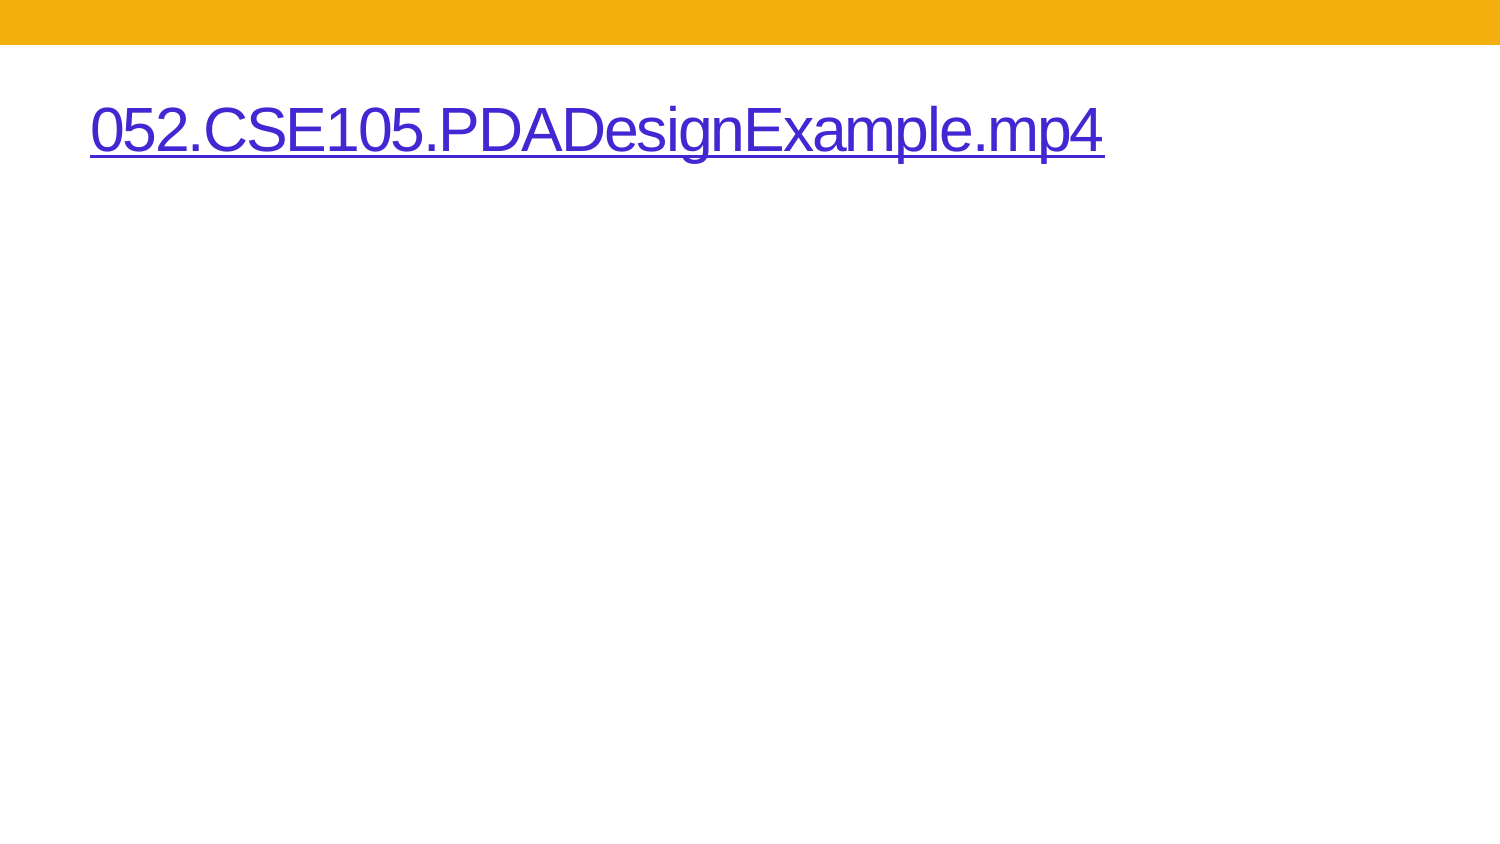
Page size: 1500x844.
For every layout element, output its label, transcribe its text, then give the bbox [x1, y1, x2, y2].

title 052.CSE105.PDADesignExample.mp4 [75, 65, 1425, 188]
